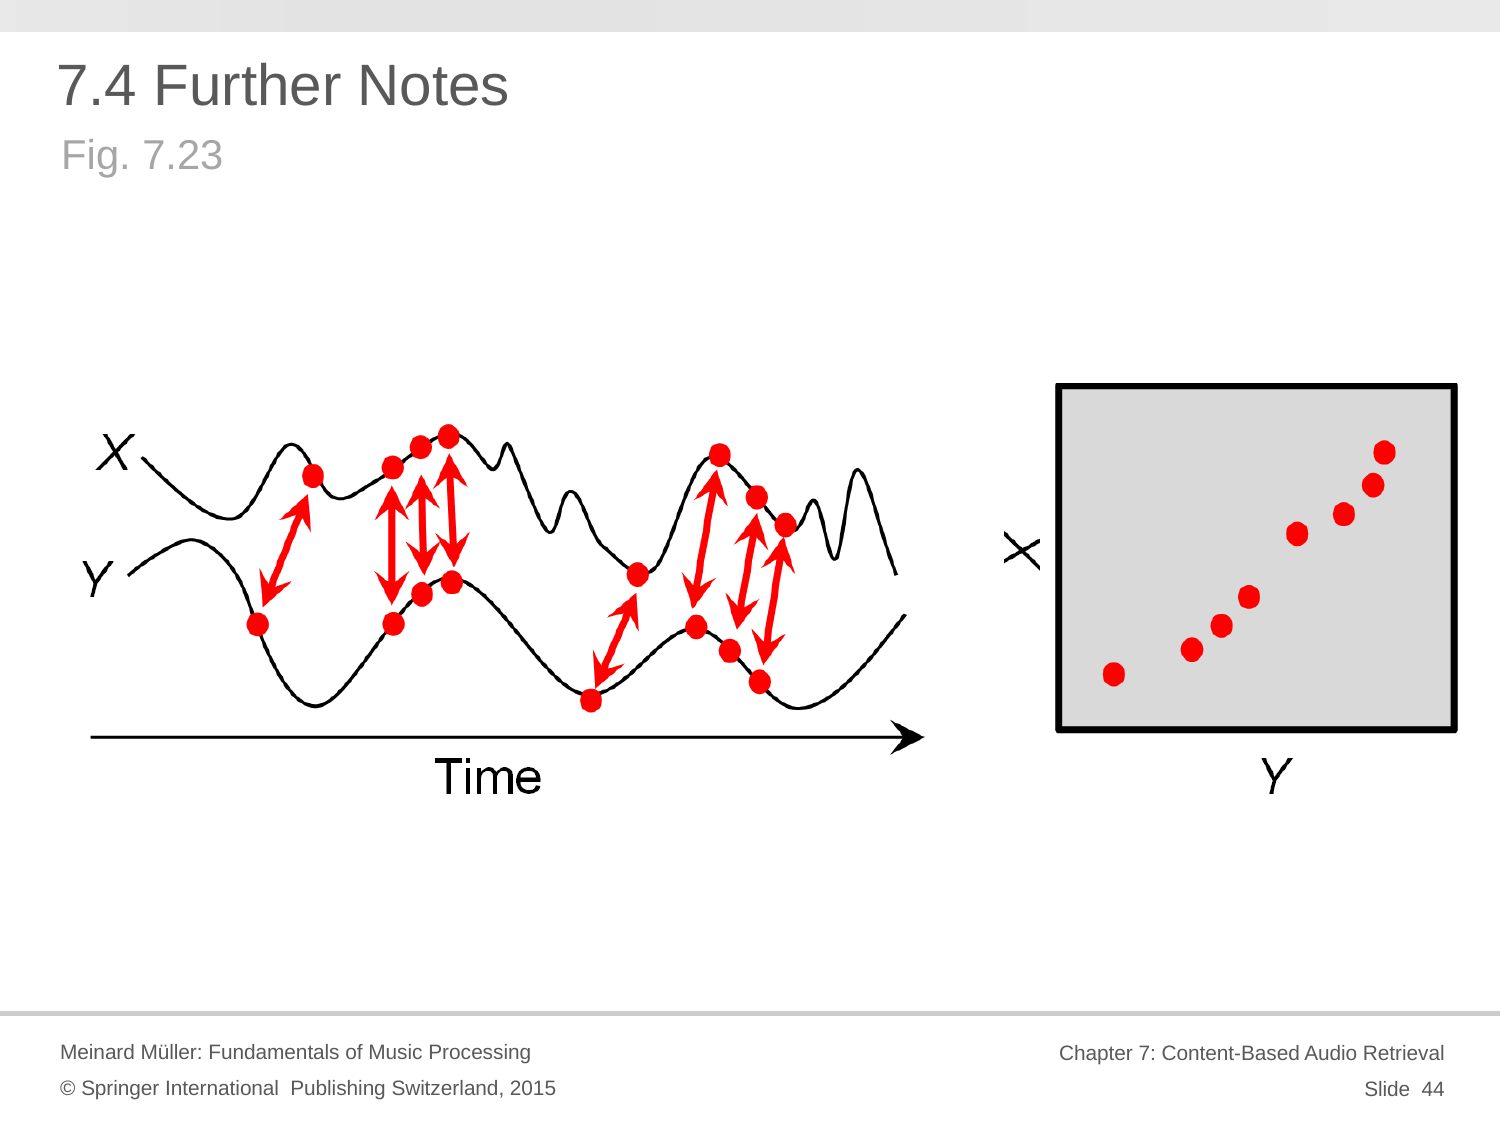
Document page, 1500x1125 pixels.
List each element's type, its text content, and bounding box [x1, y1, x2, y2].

title 7.4 Further Notes [40, 39, 1448, 133]
picture [0, 0, 1500, 32]
picture [46, 383, 1463, 840]
list Fig. 7.23 [46, 115, 276, 198]
